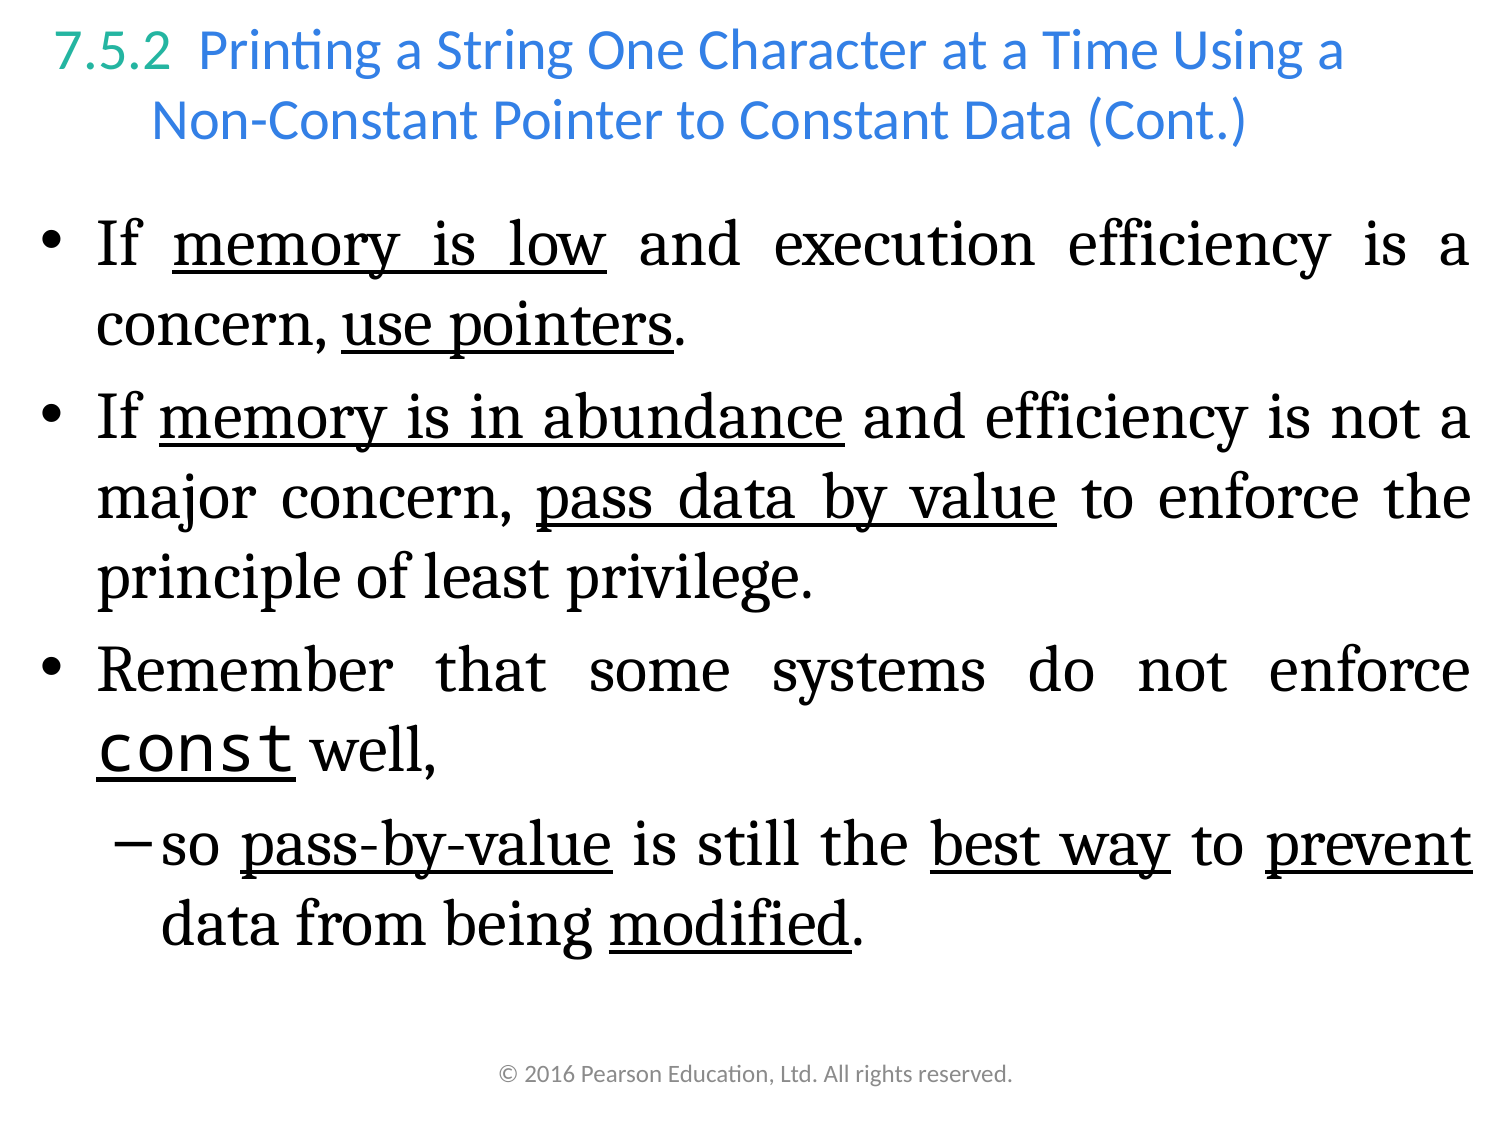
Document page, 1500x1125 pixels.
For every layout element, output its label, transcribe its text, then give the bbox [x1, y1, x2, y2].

footer © 2016 Pearson Education, Ltd. All rights reserved. [362, 1042, 1150, 1103]
list If memory is low and execution efficiency is a concern, use pointers. If memory is in abundance and efficiency is not a major concern, pass data by value to enforce the principle of least privilege. Remember that some systems do not enforce const well, so pass-by-value is still the best way to prevent data from being modified. [24, 191, 1488, 1043]
title 7.5.2 Printing a String One Character at a Time Using a Non-Constant Pointer to Constant Data (Cont.) [24, 22, 1375, 140]
